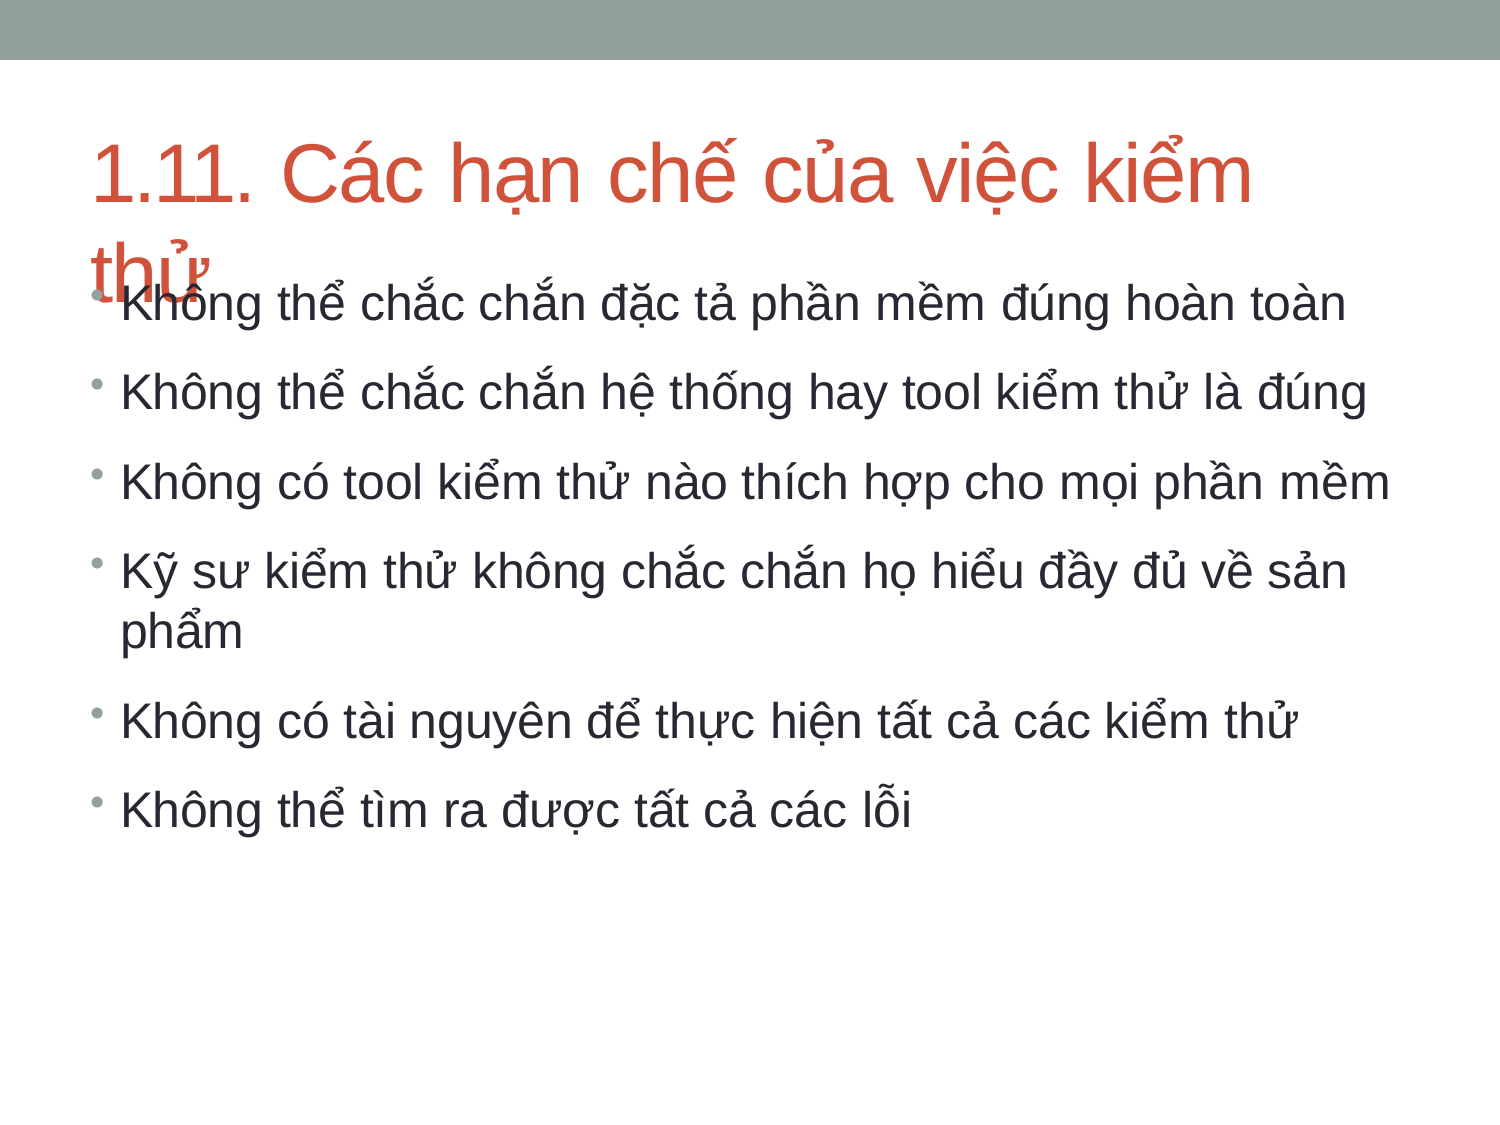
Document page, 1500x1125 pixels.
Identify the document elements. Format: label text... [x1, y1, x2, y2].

text_box Không thể chắc chắn đặc tả phần mềm đúng hoàn toàn Không thể chắc chắn hệ thống hay tool kiểm thử là đúng Không có tool kiểm thử nào thích hợp cho mọi phần mềm Kỹ sư kiểm thử không chắc chắn họ hiểu đầy đủ về sản phẩm Không có tài nguyên để thực hiện tất cả các kiểm thử Không thể tìm ra được tất cả các lỗi [85, 238, 1414, 838]
title 1.11. Các hạn chế của việc kiểm thử [87, 116, 1370, 238]
